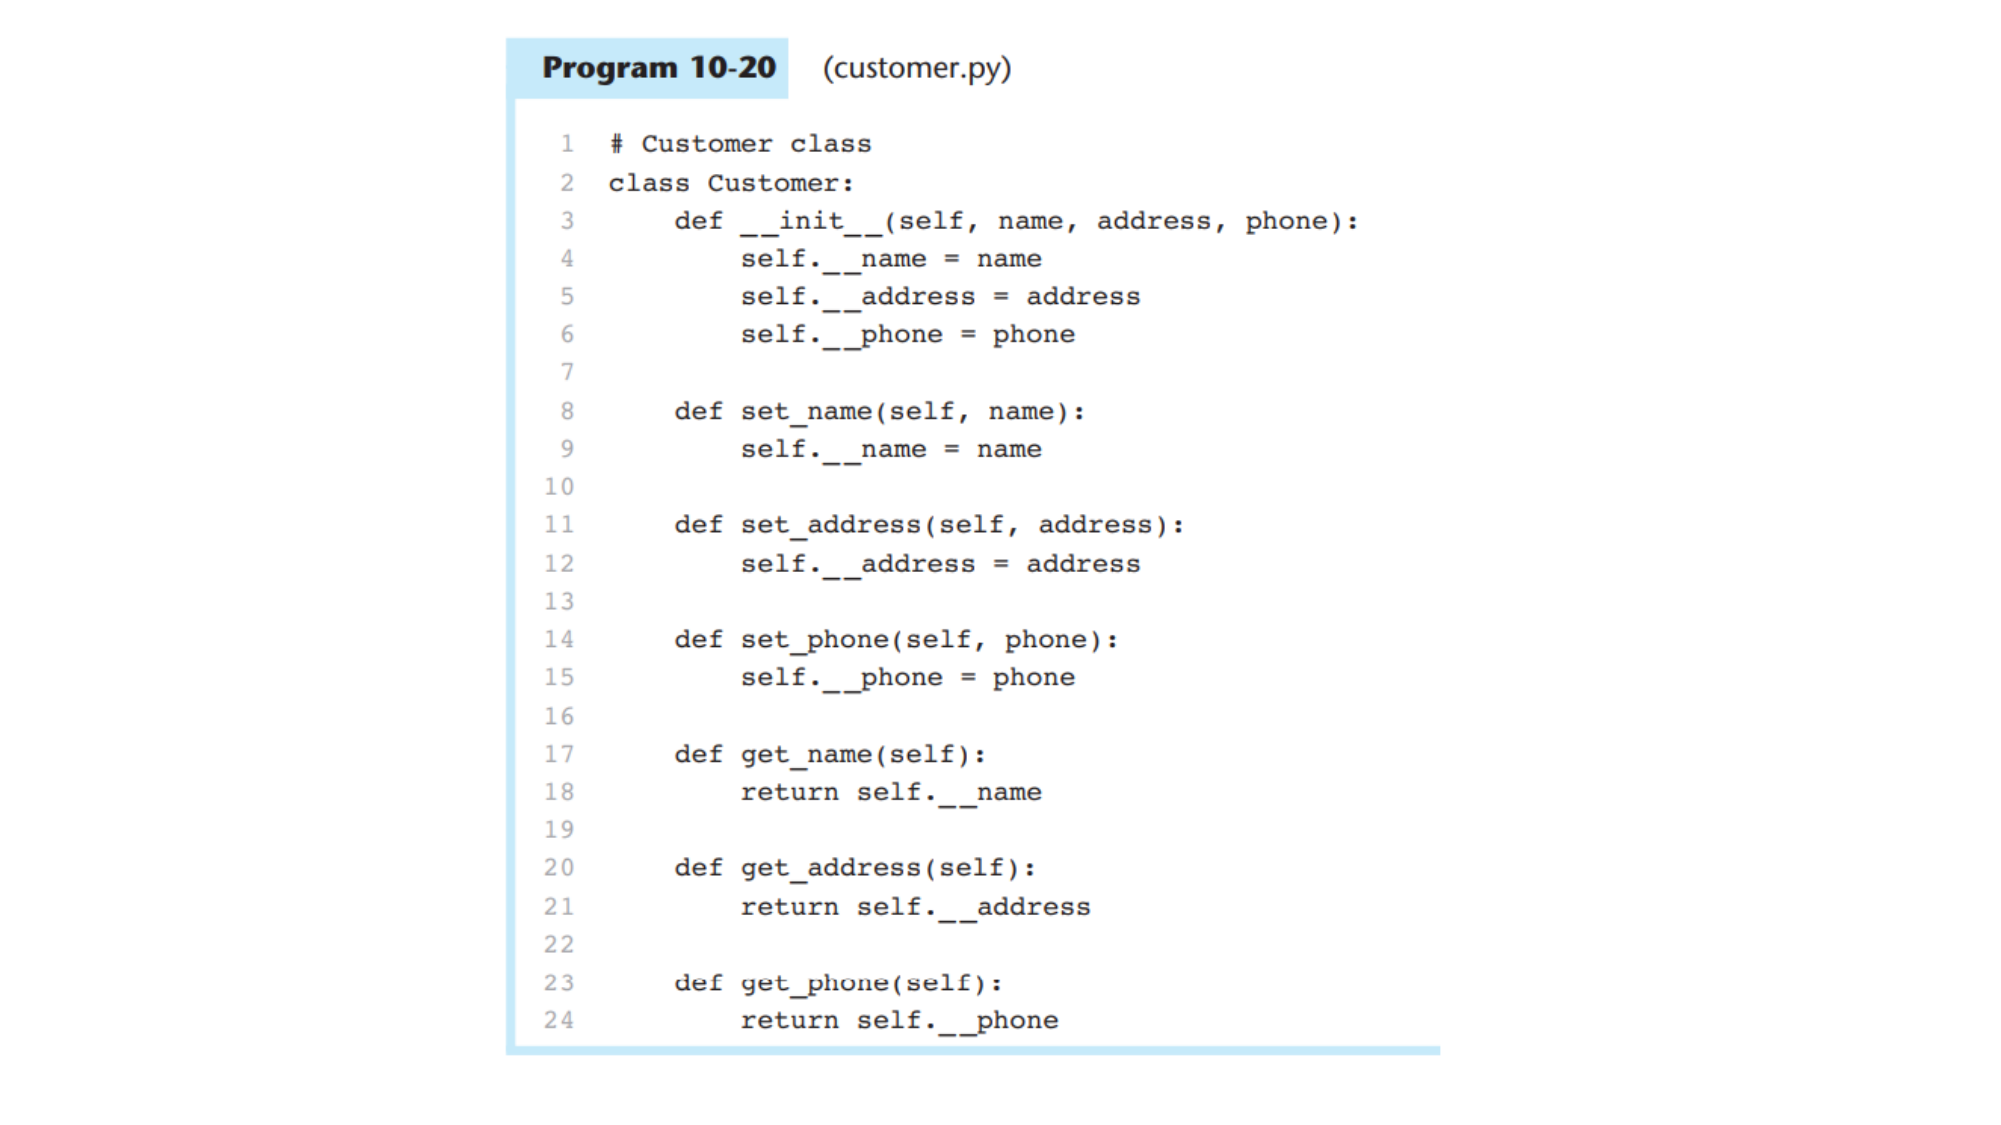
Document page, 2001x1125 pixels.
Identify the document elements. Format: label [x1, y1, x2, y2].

picture [462, 26, 1441, 1099]
